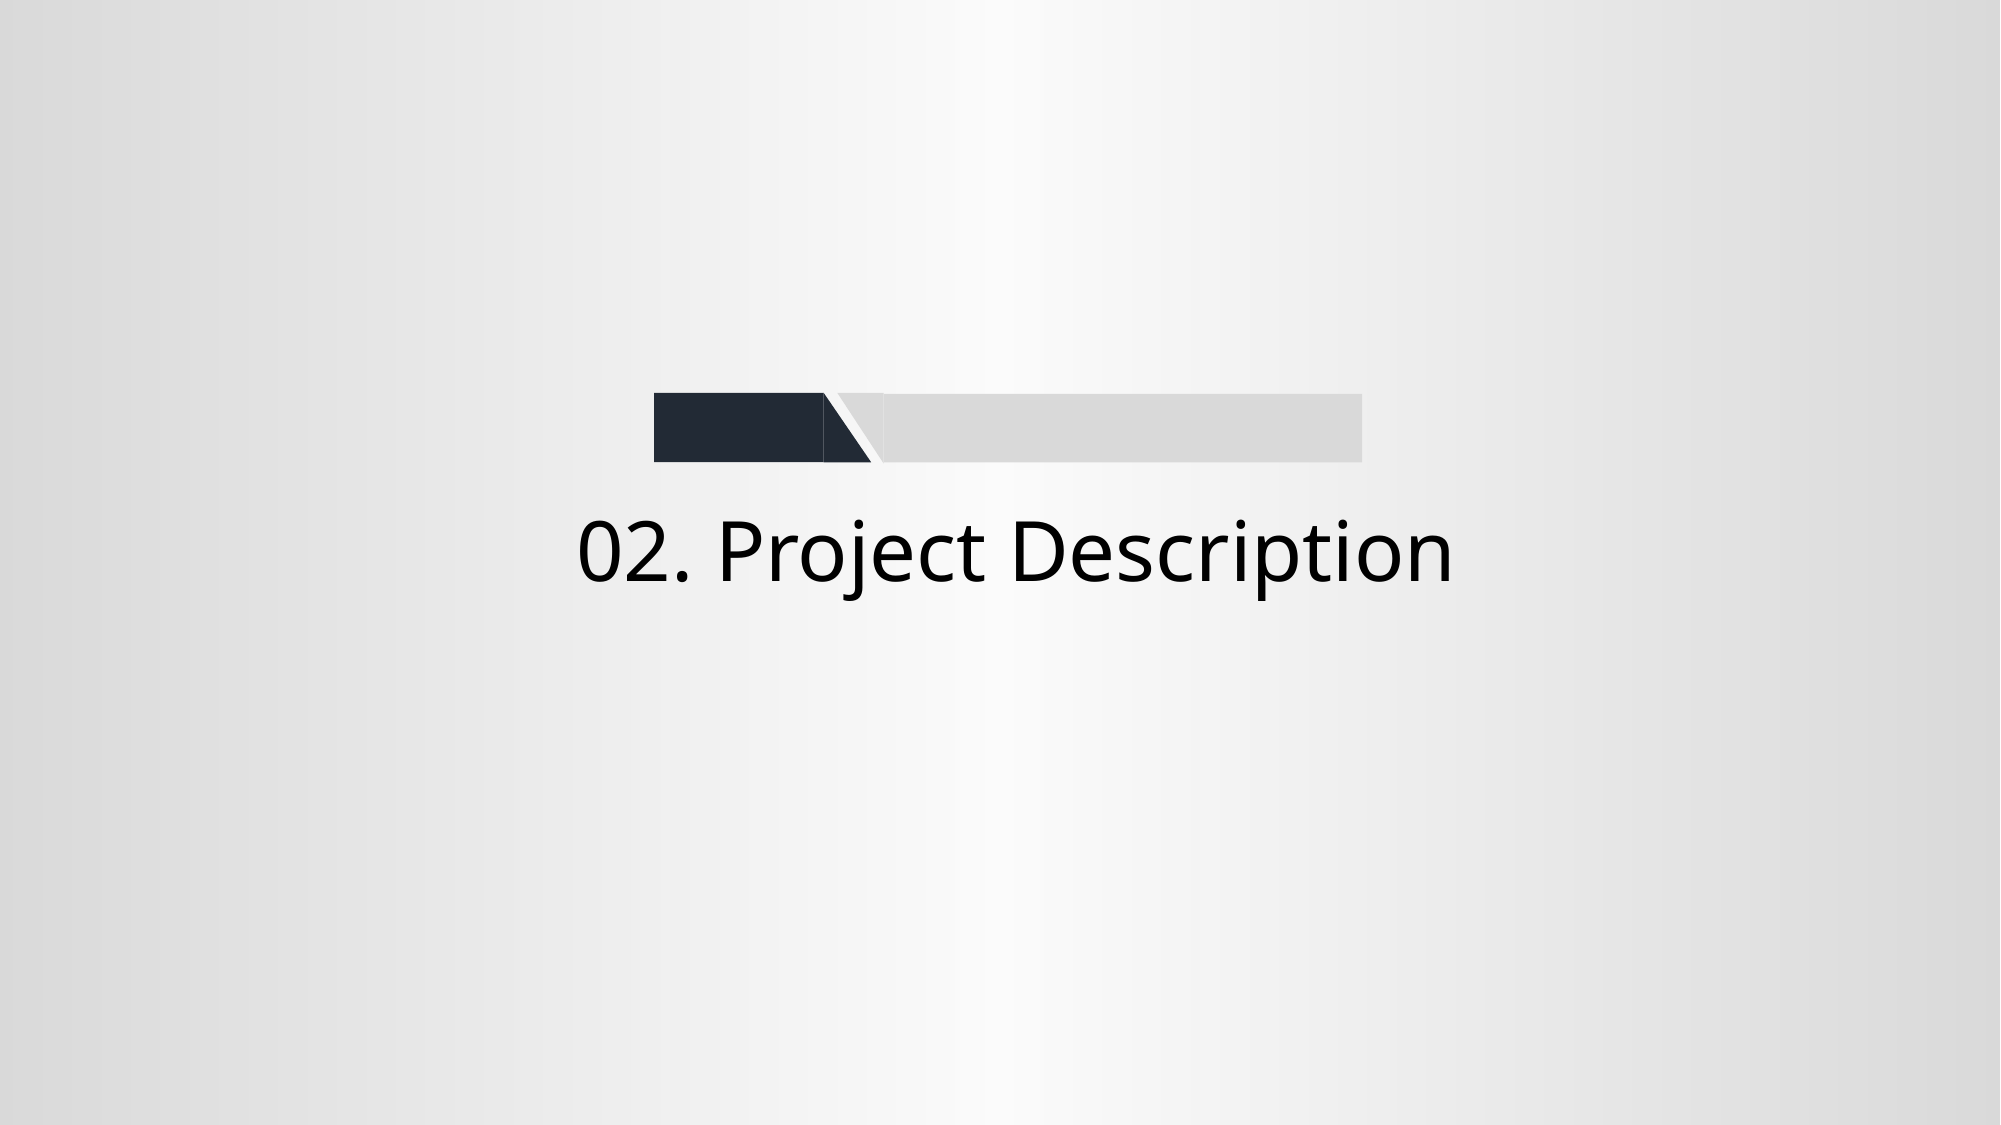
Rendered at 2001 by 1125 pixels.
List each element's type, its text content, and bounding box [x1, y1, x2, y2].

text_box [883, 393, 1363, 463]
text_box [653, 392, 822, 463]
text_box [822, 389, 874, 464]
text_box [835, 391, 885, 468]
text_box 02. Project Description [561, 490, 1514, 606]
